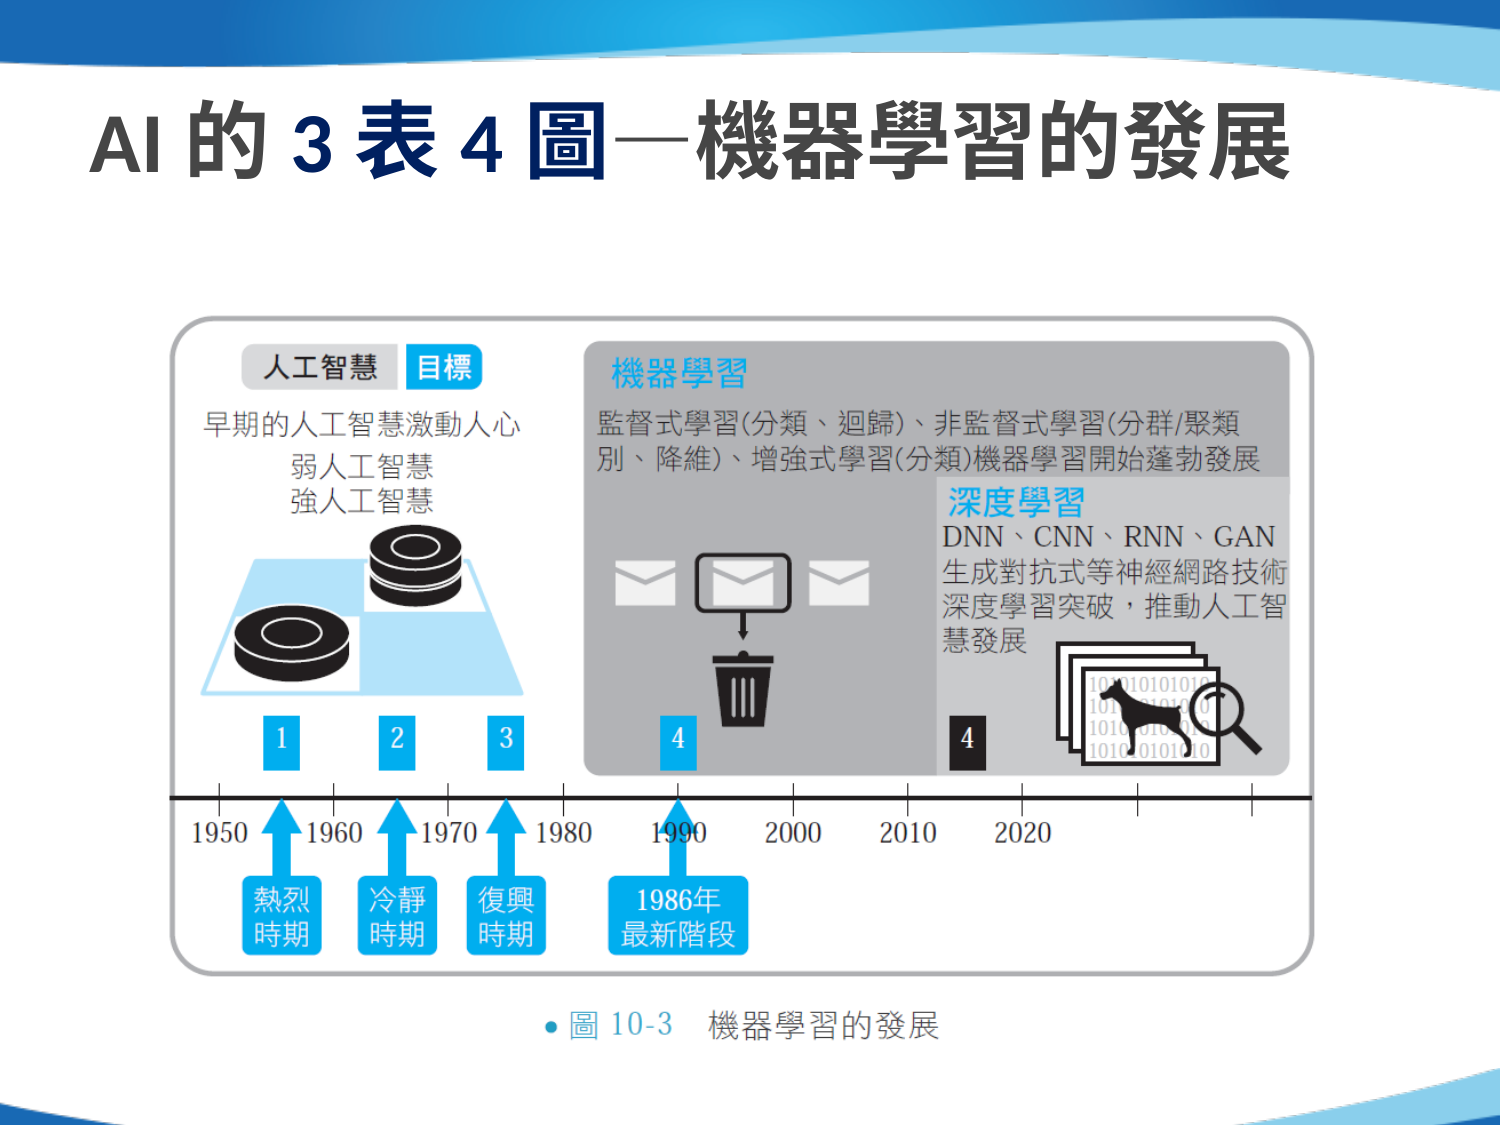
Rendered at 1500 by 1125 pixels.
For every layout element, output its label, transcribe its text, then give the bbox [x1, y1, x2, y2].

title AI的3表4圖—機器學習的發展 [75, 45, 1425, 233]
picture [0, 0, 1500, 94]
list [157, 302, 1343, 1046]
picture [0, 1068, 1500, 1125]
